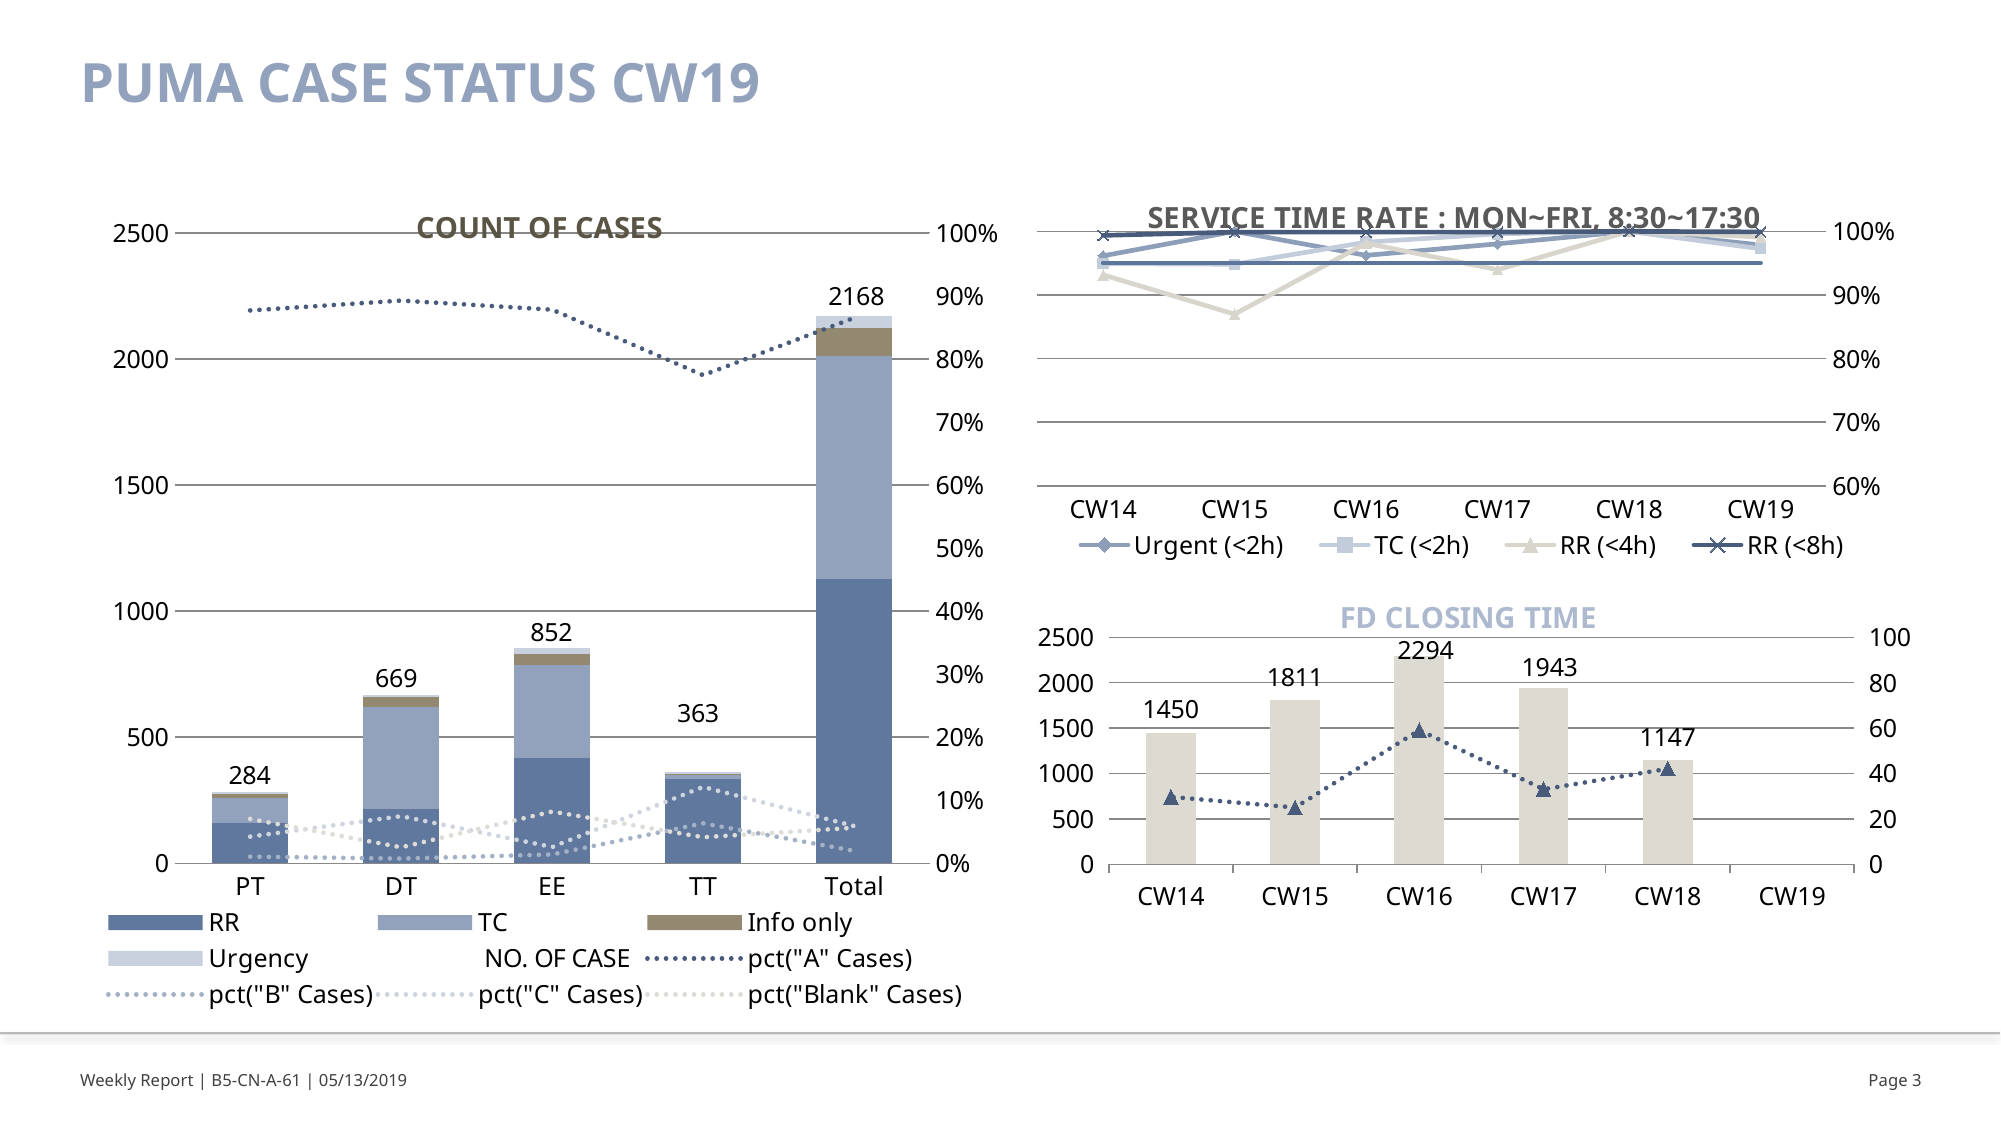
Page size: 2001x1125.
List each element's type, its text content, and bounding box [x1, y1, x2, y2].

footer Weekly Report | B5-CN-A-61 | 05/13/2019 [80, 1054, 1697, 1109]
chart [1014, 172, 1924, 977]
slide_number Page 3 [1736, 1054, 1922, 1109]
chart [78, 172, 1001, 1030]
title PuMA Case Status CW19 [80, 56, 1922, 172]
